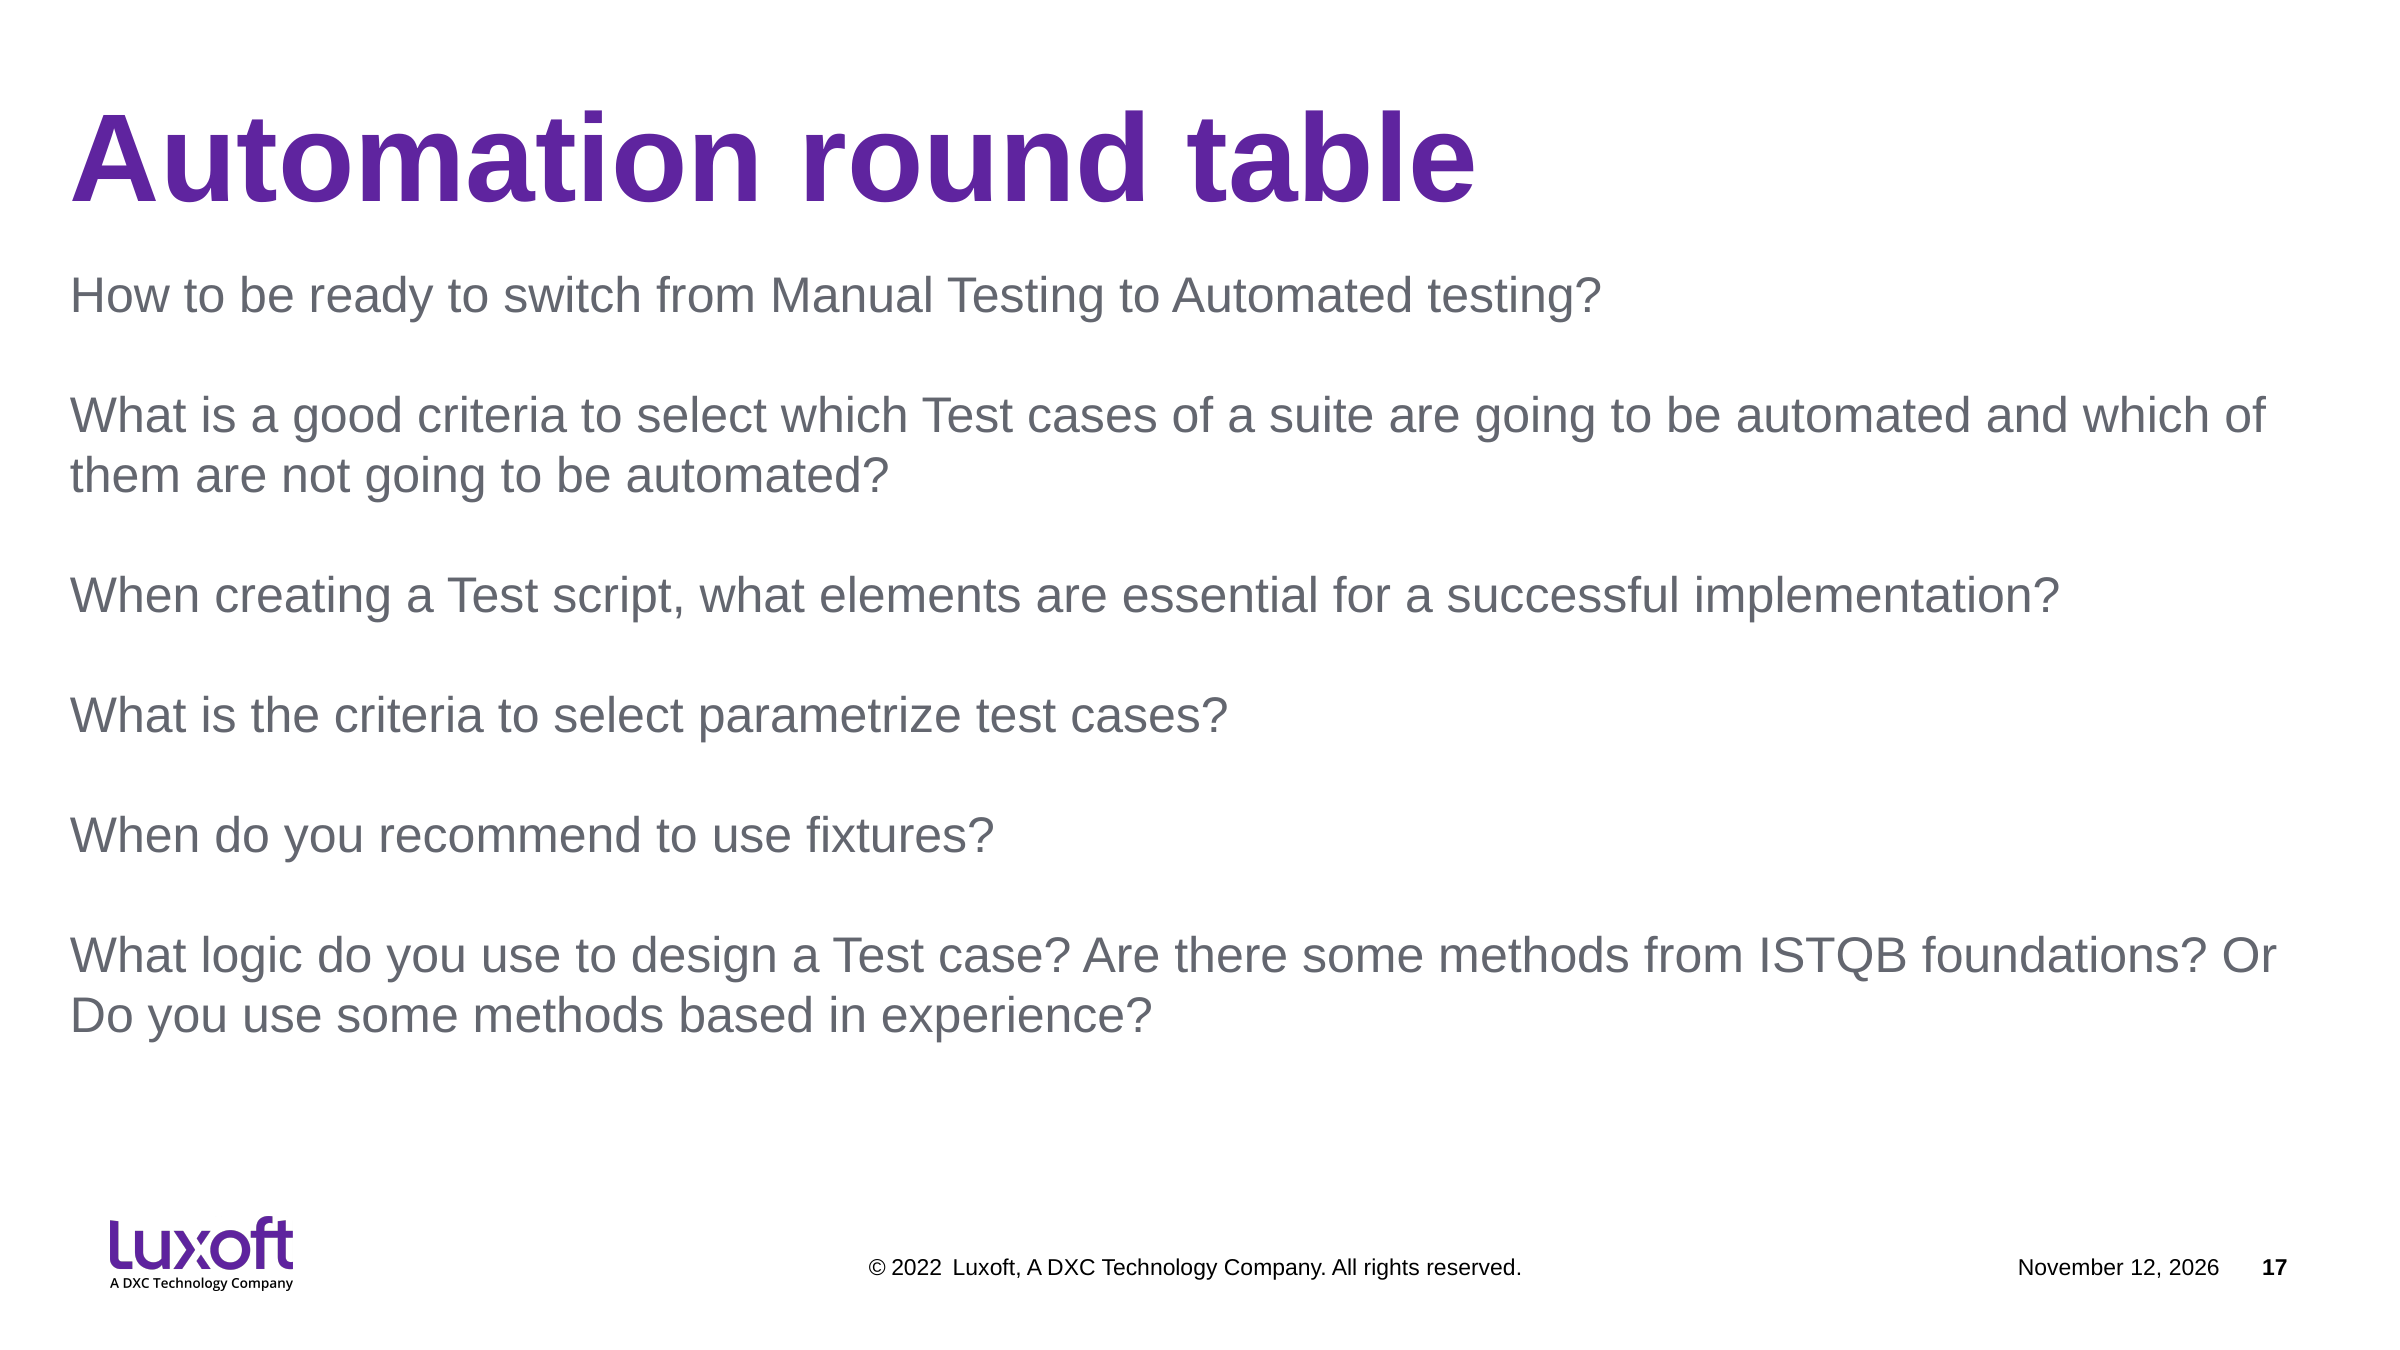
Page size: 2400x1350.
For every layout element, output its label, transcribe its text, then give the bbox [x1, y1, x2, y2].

subtitle How to be ready to switch from Manual Testing to Automated testing? What is a good criteria to select which Test cases of a suite are going to be automated and which of them are not going to be automated? When creating a Test script, what elements are essential for a successful implementation? What is the criteria to select parametrize test cases? When do you recommend to use fixtures? What logic do you use to design a Test case? Are there some methods from ISTQB foundations? Or Do you use some methods based in experience? [70, 262, 2329, 854]
picture [110, 1216, 293, 1291]
title Automation round table [70, 39, 1779, 262]
